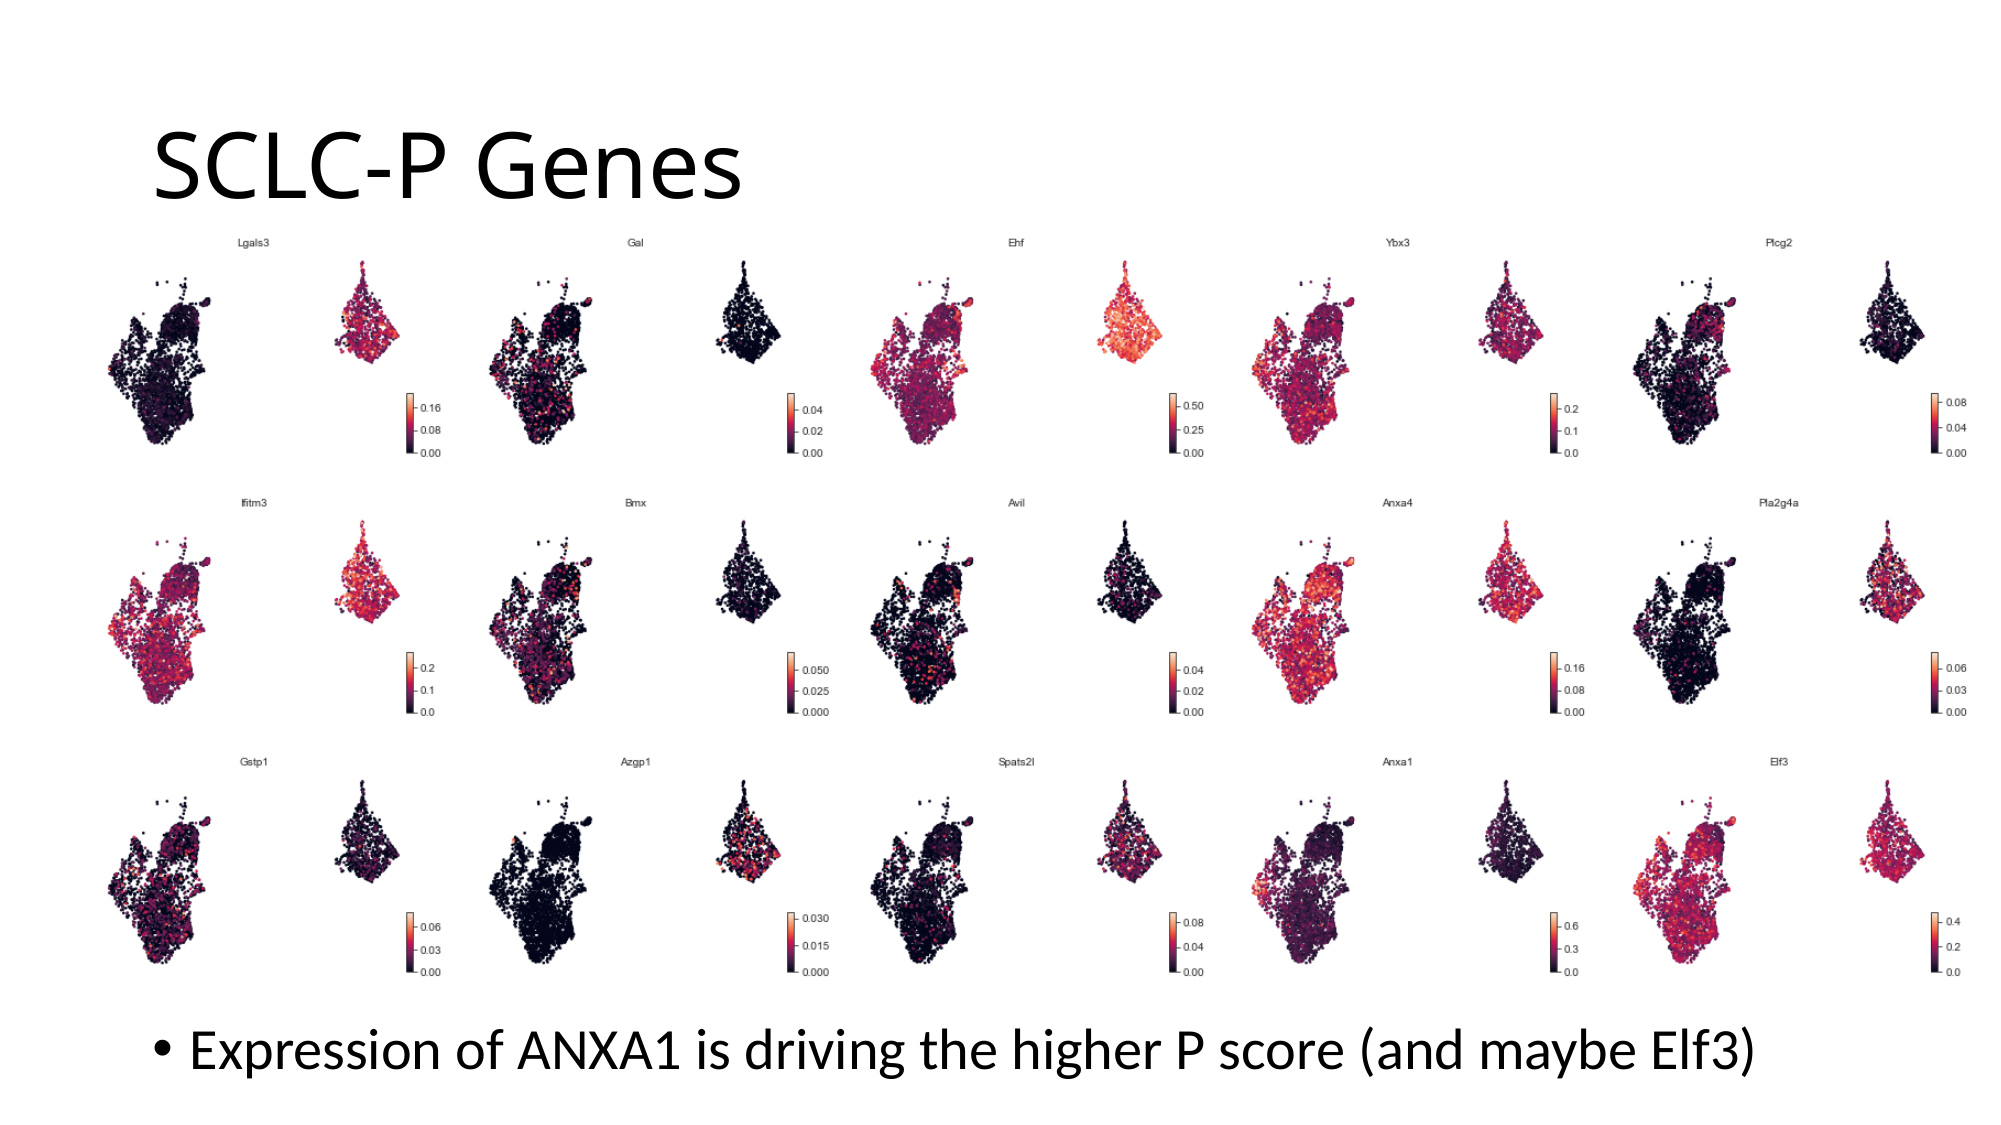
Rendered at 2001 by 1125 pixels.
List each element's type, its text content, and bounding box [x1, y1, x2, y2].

list Expression of ANXA1 is driving the higher P score (and maybe Elf3) [137, 1011, 1863, 1125]
picture [87, 231, 1975, 986]
title SCLC-P Genes [137, 59, 1863, 231]
